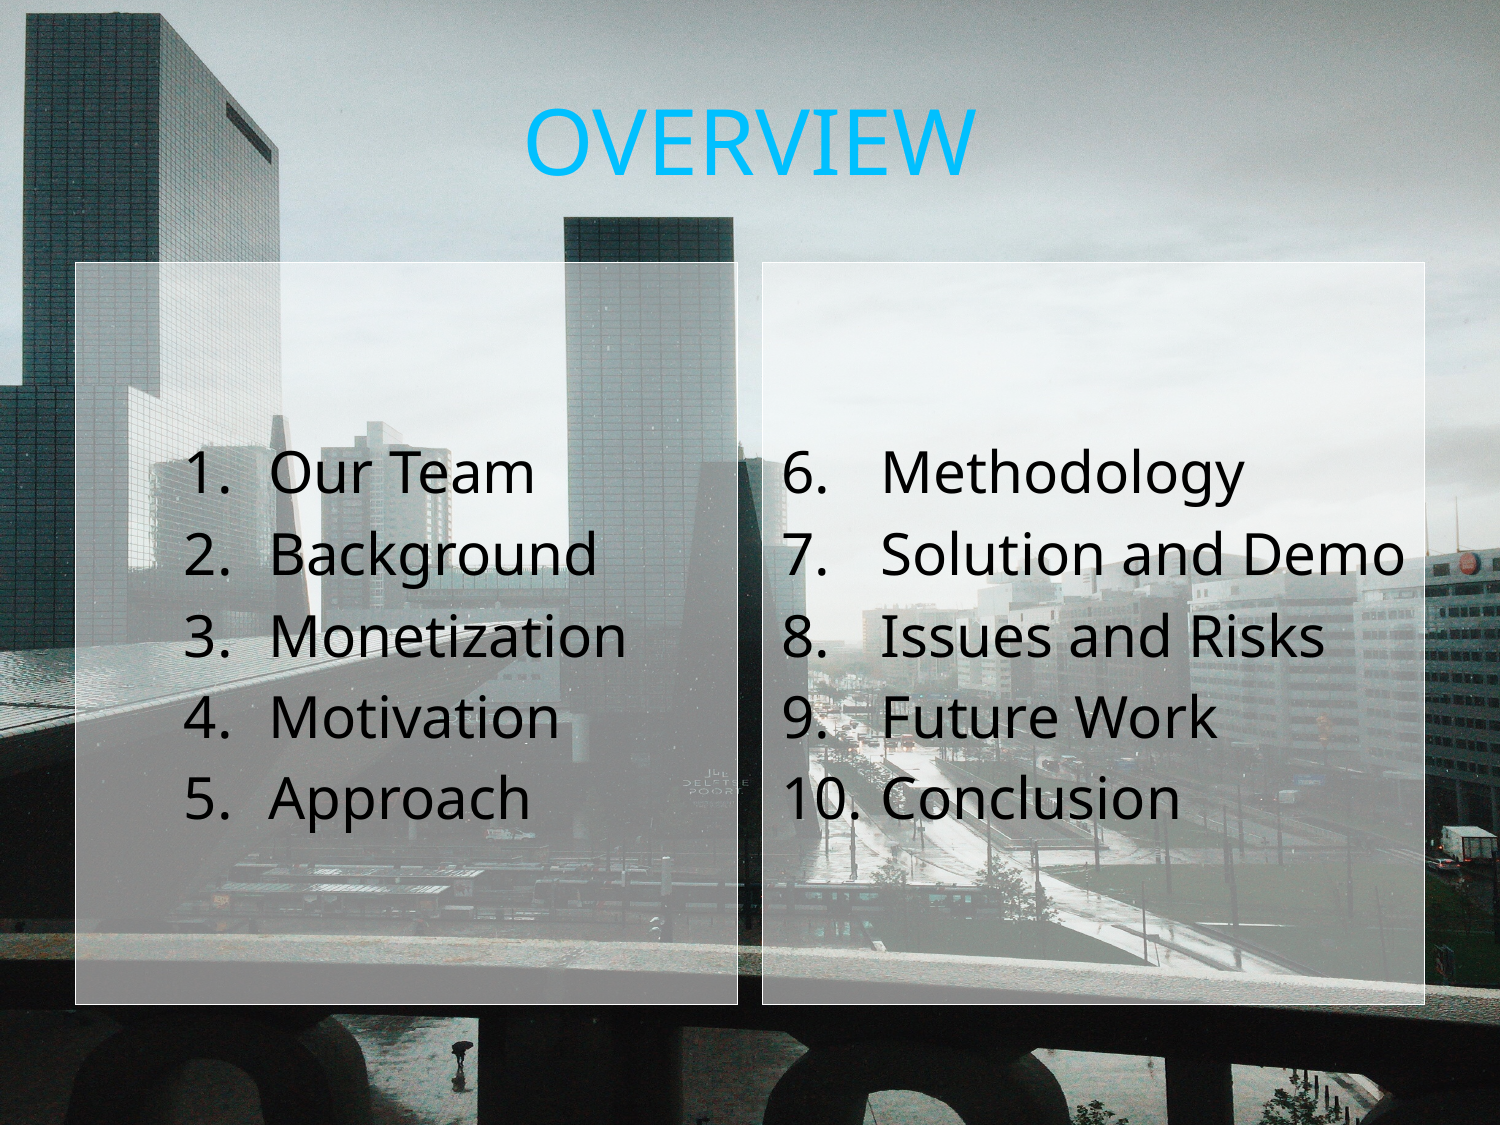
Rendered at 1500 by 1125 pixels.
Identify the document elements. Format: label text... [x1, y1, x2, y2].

picture [0, 0, 1500, 1125]
list Our Team Background Monetization Motivation Approach [75, 262, 738, 1005]
title OVERVIEW [75, 45, 1425, 233]
list Methodology Solution and Demo Issues and Risks Future Work Conclusion [762, 262, 1425, 1005]
